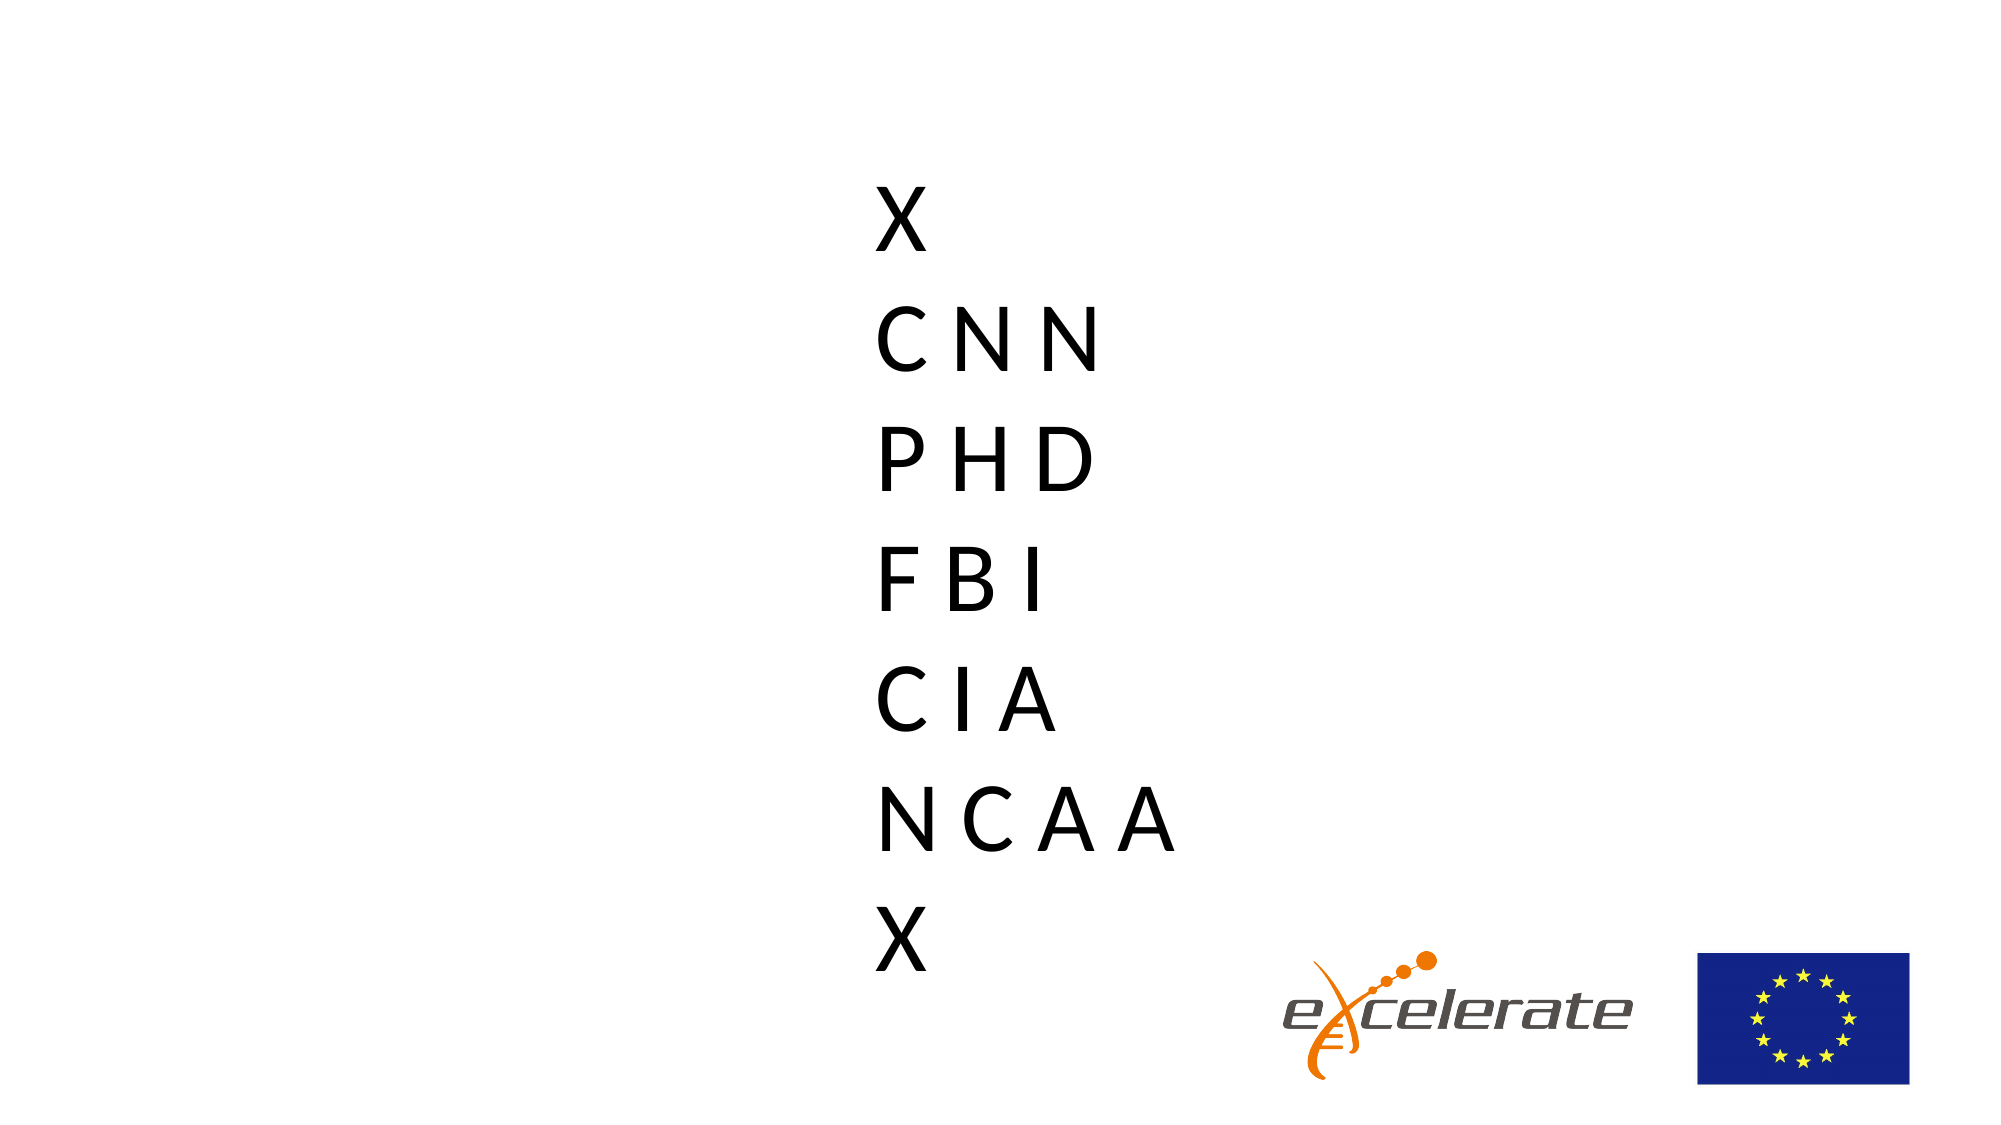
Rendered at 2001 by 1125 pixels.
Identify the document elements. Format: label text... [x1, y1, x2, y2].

text_box X C N N P H D F B I C I A N C A A X [860, 143, 1214, 999]
picture [1693, 949, 1913, 1088]
picture [1283, 951, 1633, 1080]
